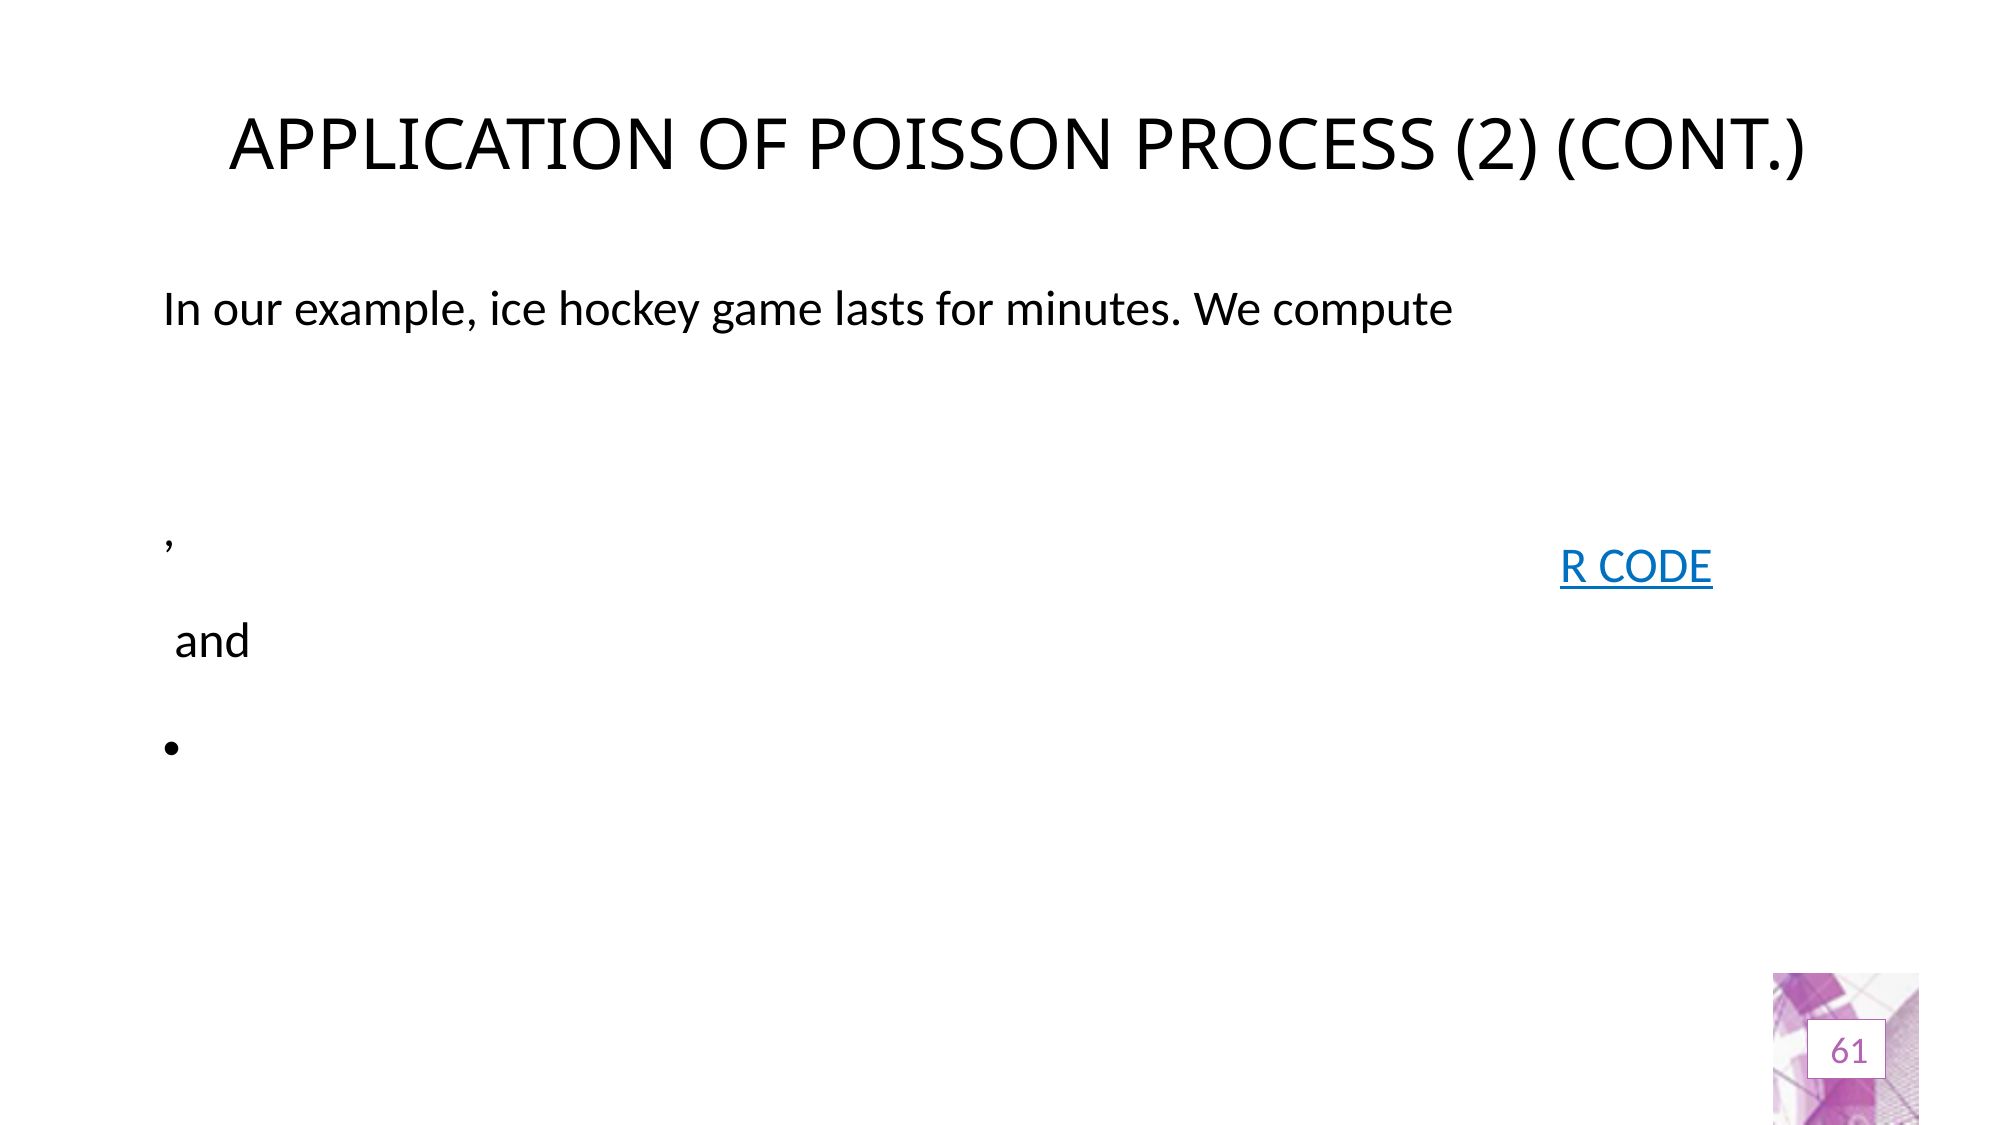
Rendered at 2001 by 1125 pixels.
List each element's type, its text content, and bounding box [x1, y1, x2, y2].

text_box APPLICATION OF POISSON PROCESS (2) (CONT.) [75, 58, 1961, 193]
text_box R CODE [1545, 524, 1748, 600]
picture [1773, 973, 1919, 1125]
